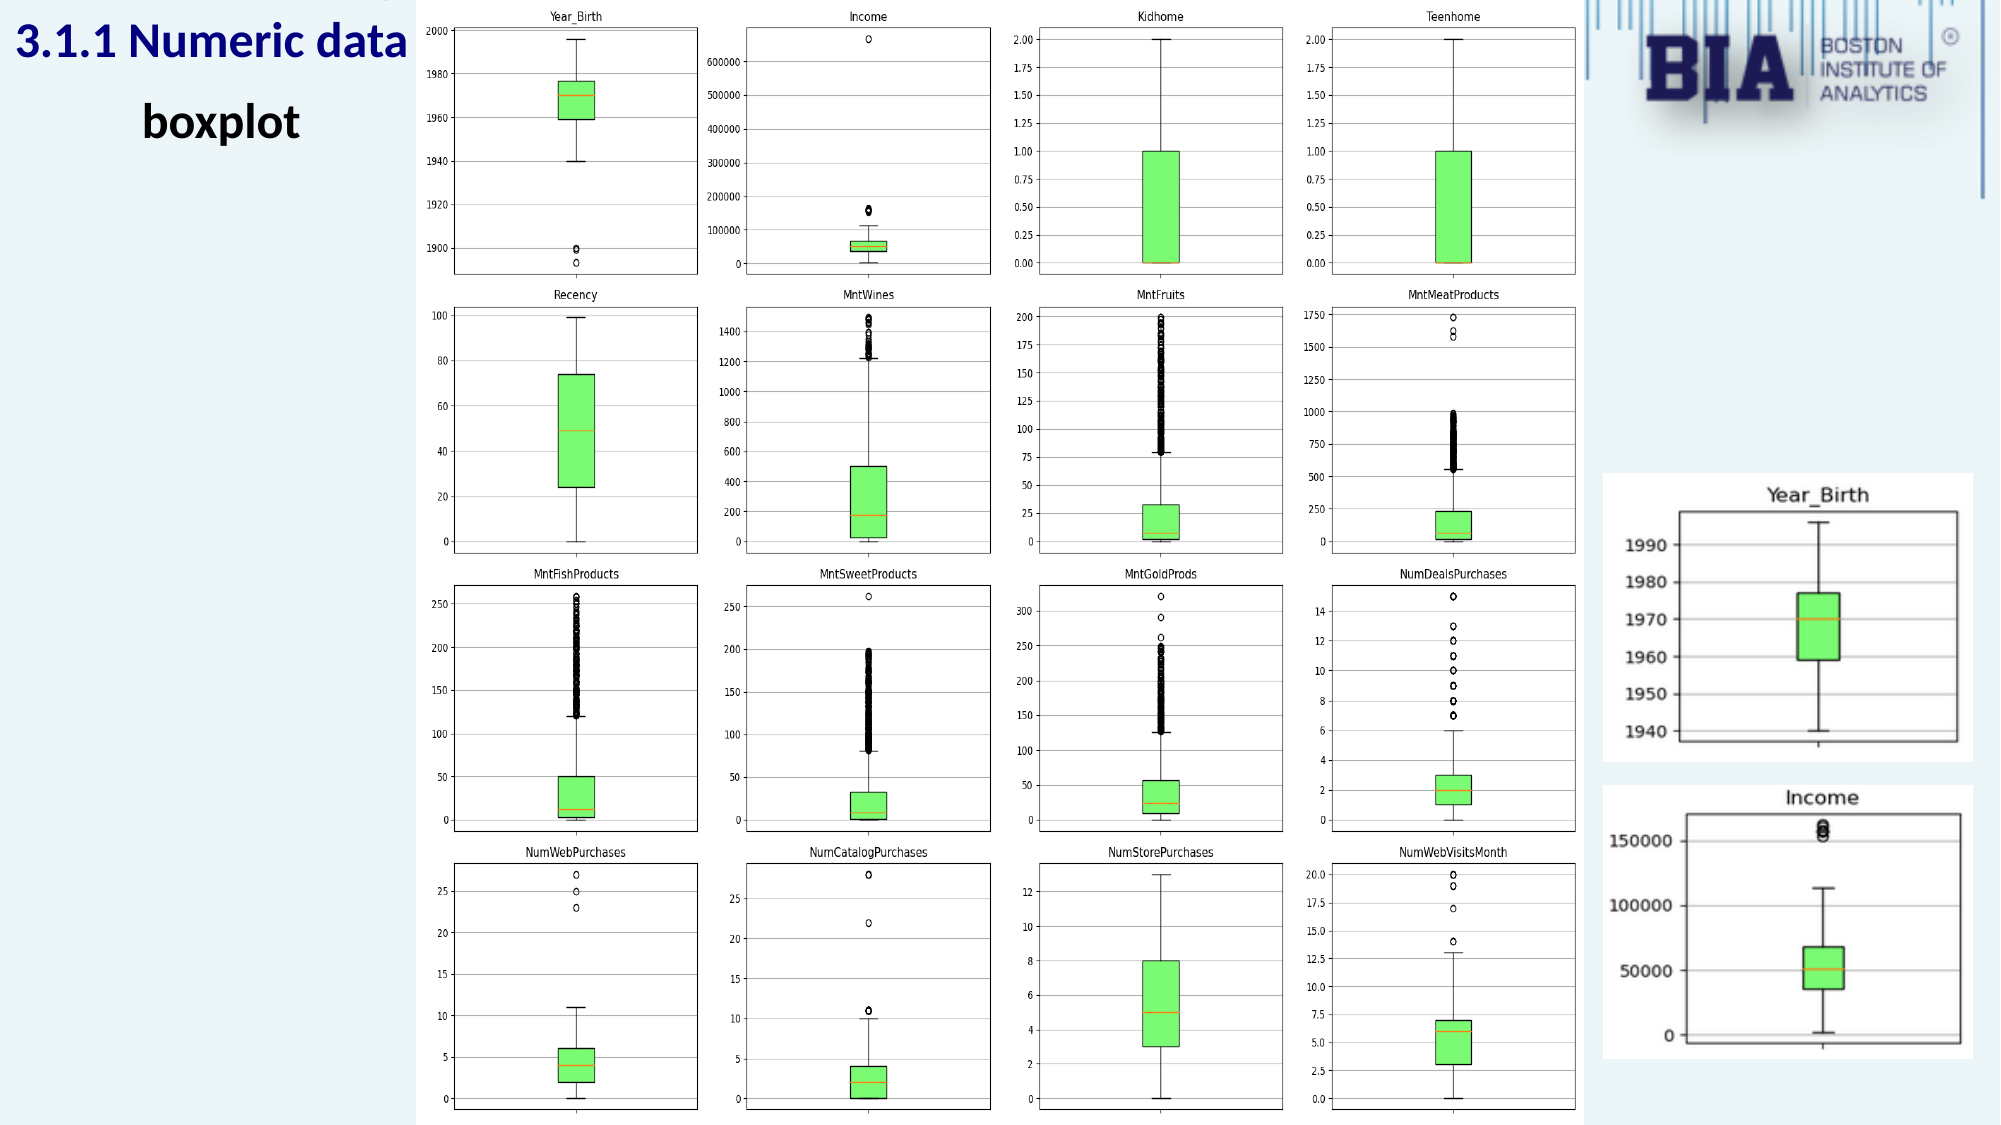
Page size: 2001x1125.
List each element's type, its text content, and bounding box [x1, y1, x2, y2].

picture [0, 0, 2000, 1125]
text_box 3.1.1 Numeric data [0, 0, 416, 75]
text_box boxplot [124, 81, 319, 156]
